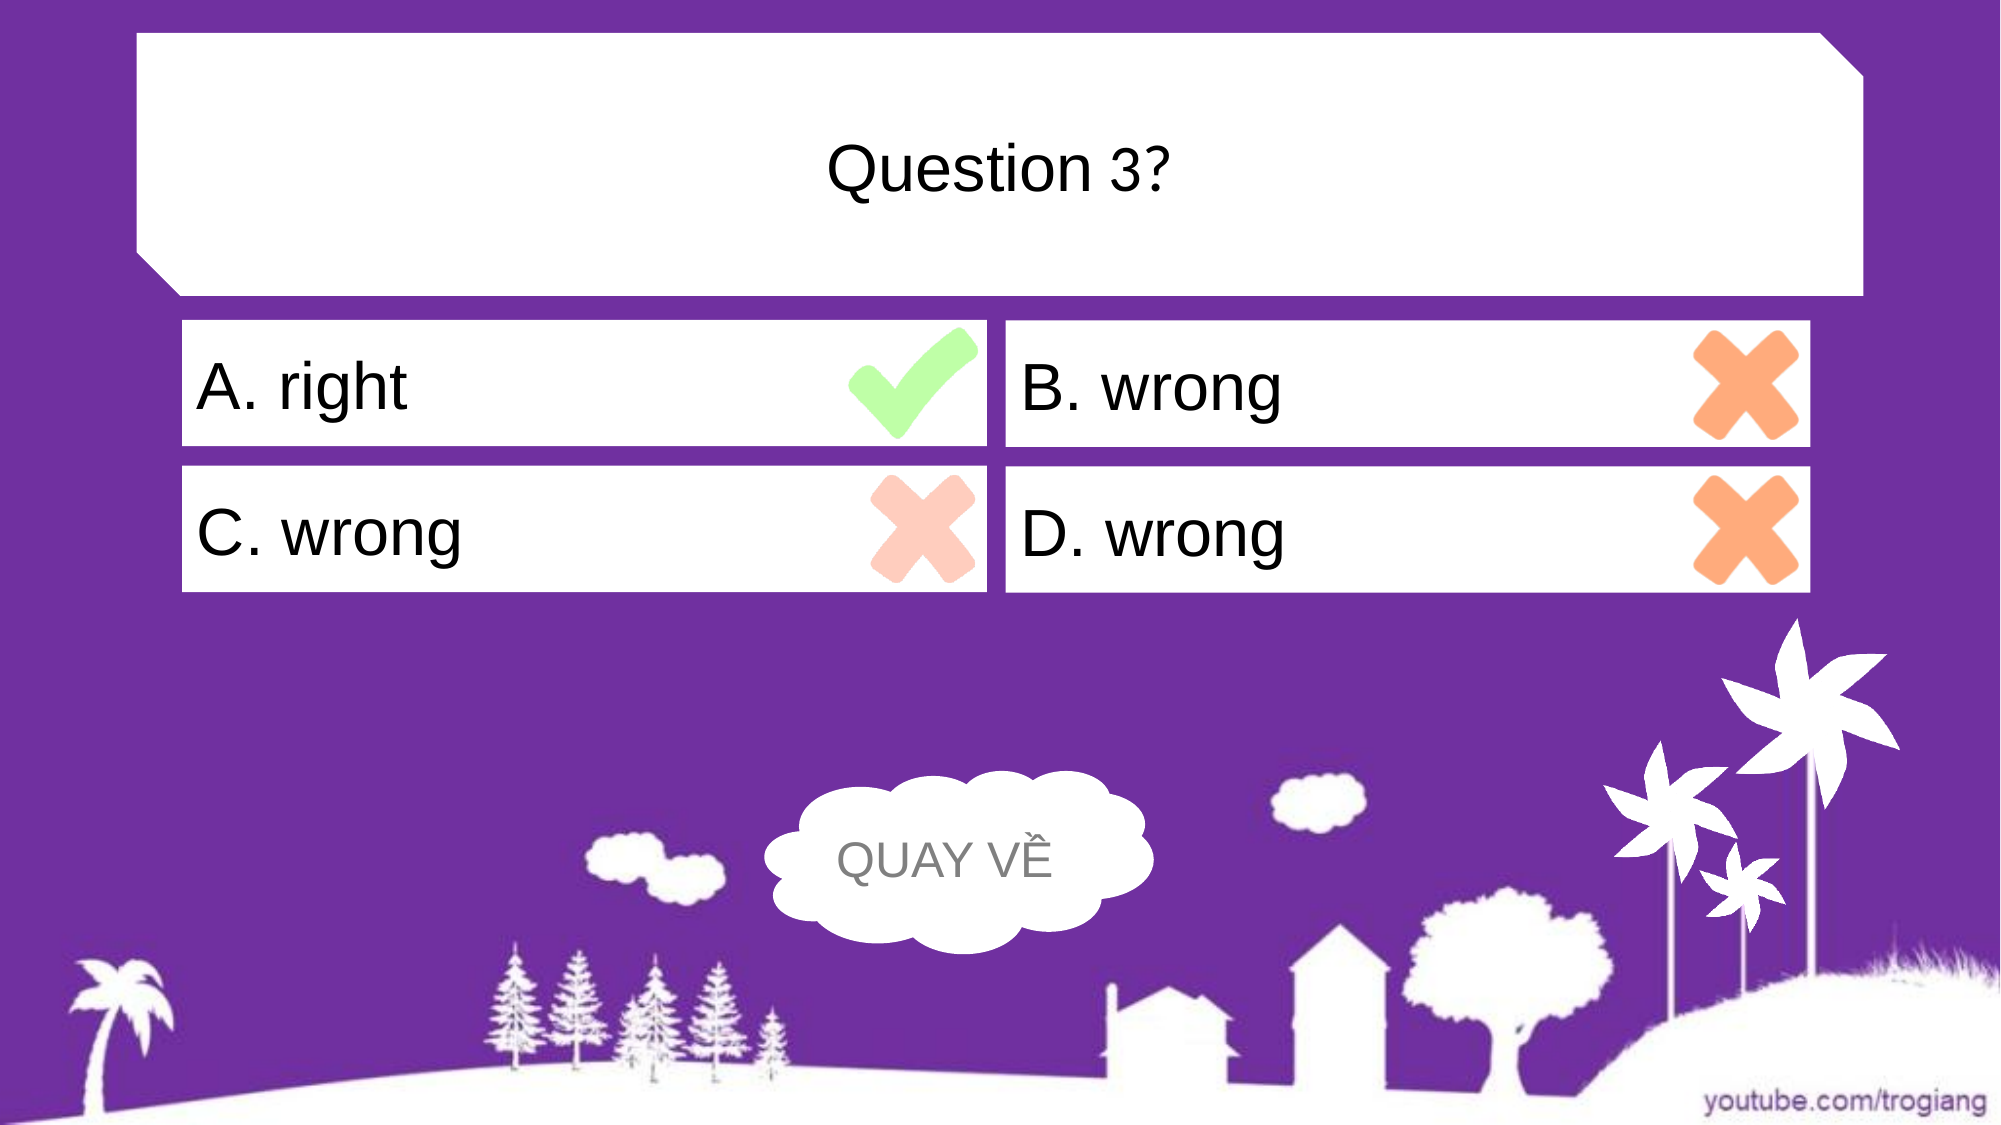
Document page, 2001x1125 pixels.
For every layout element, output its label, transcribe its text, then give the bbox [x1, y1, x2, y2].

text_box QUAY VỀ [764, 770, 1154, 955]
picture [0, 0, 2001, 1125]
text_box Question 3? [135, 31, 1865, 298]
text_box C. wrong [181, 465, 988, 593]
text_box B. wrong [1005, 319, 1811, 448]
text_box D. wrong [1005, 465, 1811, 594]
text_box A. right [181, 319, 988, 447]
